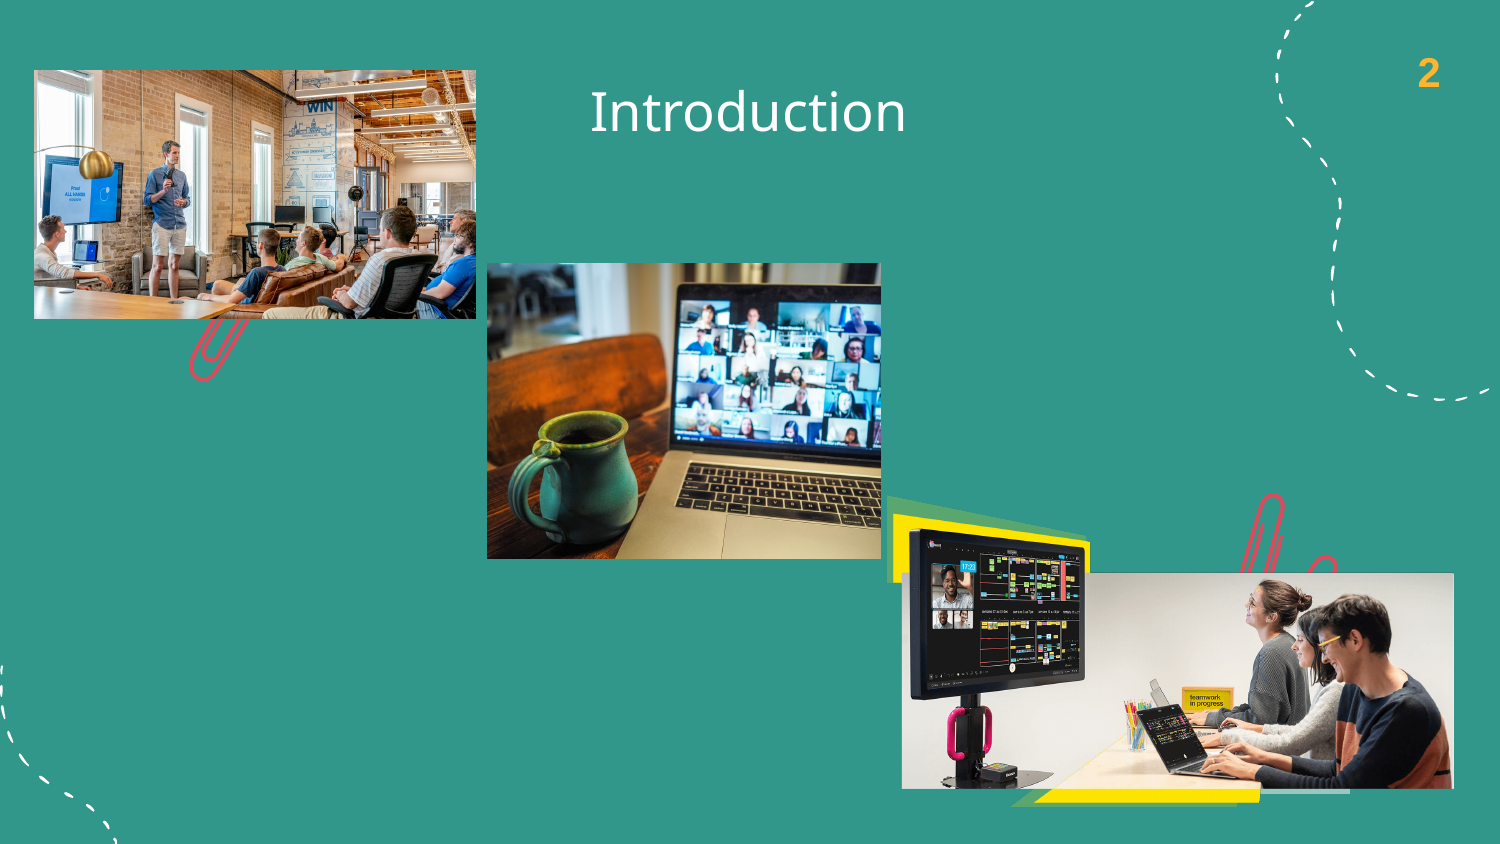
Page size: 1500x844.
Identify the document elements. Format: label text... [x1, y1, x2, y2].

picture [487, 263, 1468, 838]
title Introduction [477, 72, 1382, 148]
text_box 2 [1402, 37, 1456, 103]
picture [34, 70, 476, 319]
